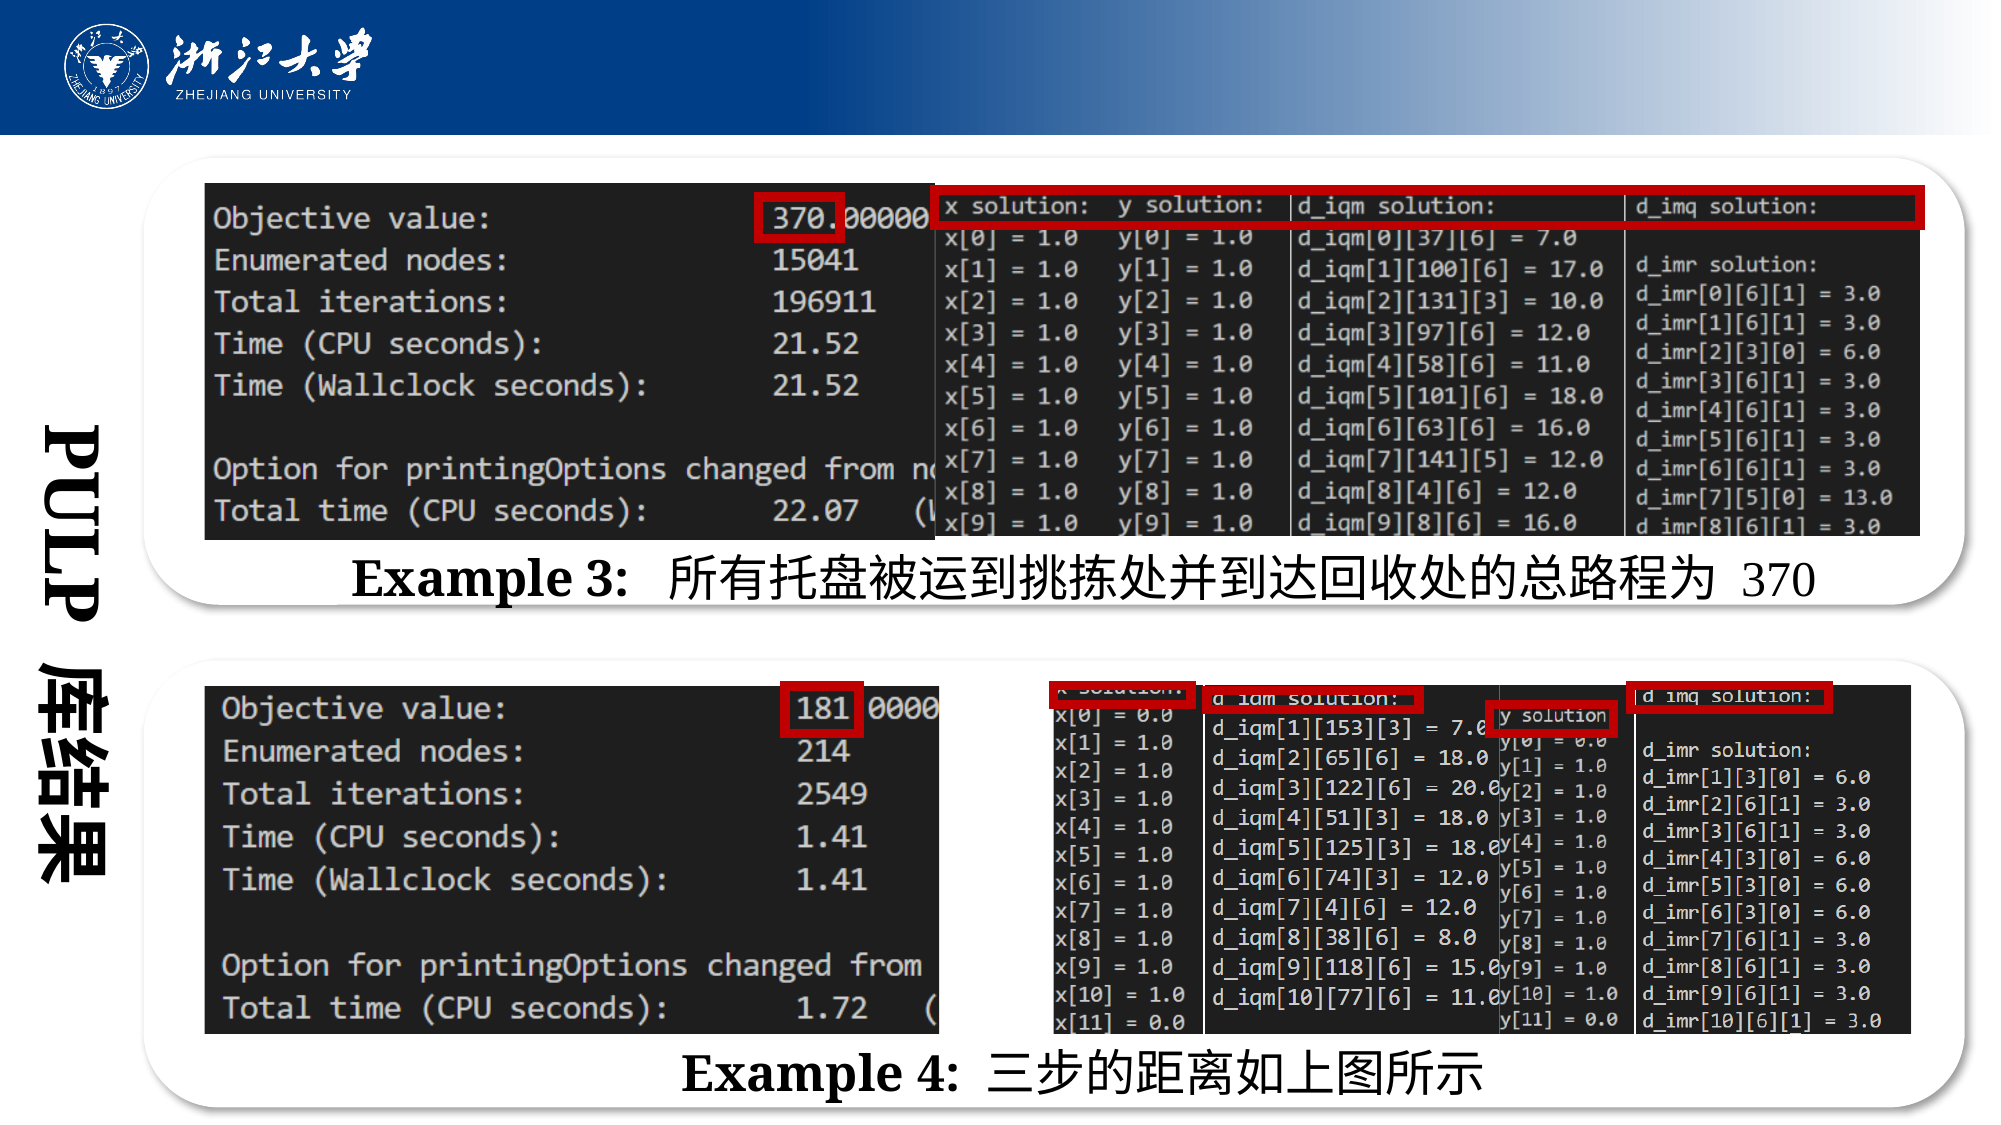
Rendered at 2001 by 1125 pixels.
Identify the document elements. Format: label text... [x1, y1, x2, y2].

text_box [143, 660, 1965, 1093]
text_box PULP 库结果 [6, 288, 128, 1003]
text_box Example 3: 所有托盘被运到挑拣处并到达回收处的总路程为 370 [174, 539, 1994, 614]
picture [204, 686, 940, 1034]
picture [934, 187, 1920, 536]
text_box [204, 183, 935, 540]
text_box [143, 157, 1965, 590]
picture [1053, 685, 1912, 1035]
text_box Example 4: 三步的距离如上图所示 [174, 1033, 1994, 1109]
